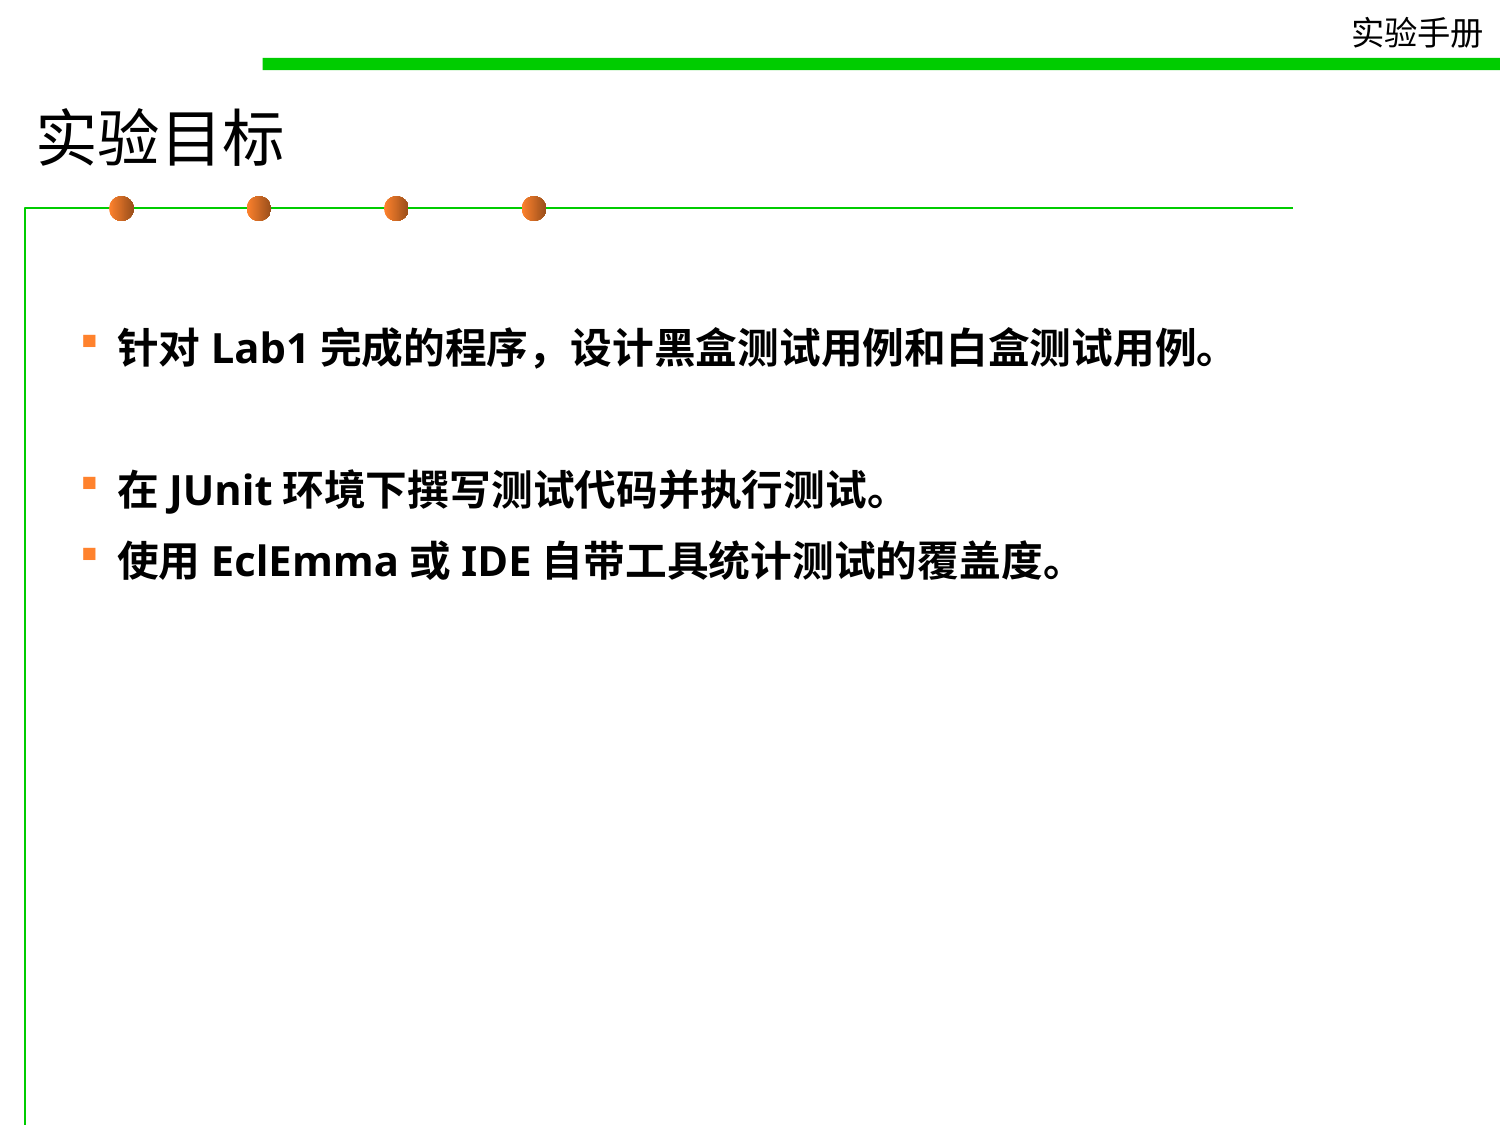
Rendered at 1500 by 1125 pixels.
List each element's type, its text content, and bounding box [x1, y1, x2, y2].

title 实验目标 [20, 83, 1415, 190]
list 针对Lab1完成的程序，设计黑盒测试用例和白盒测试用例。 在JUnit环境下撰写测试代码并执行测试。 使用EclEmma或IDE自带工具统计测试的覆盖度。 [64, 243, 1412, 1083]
